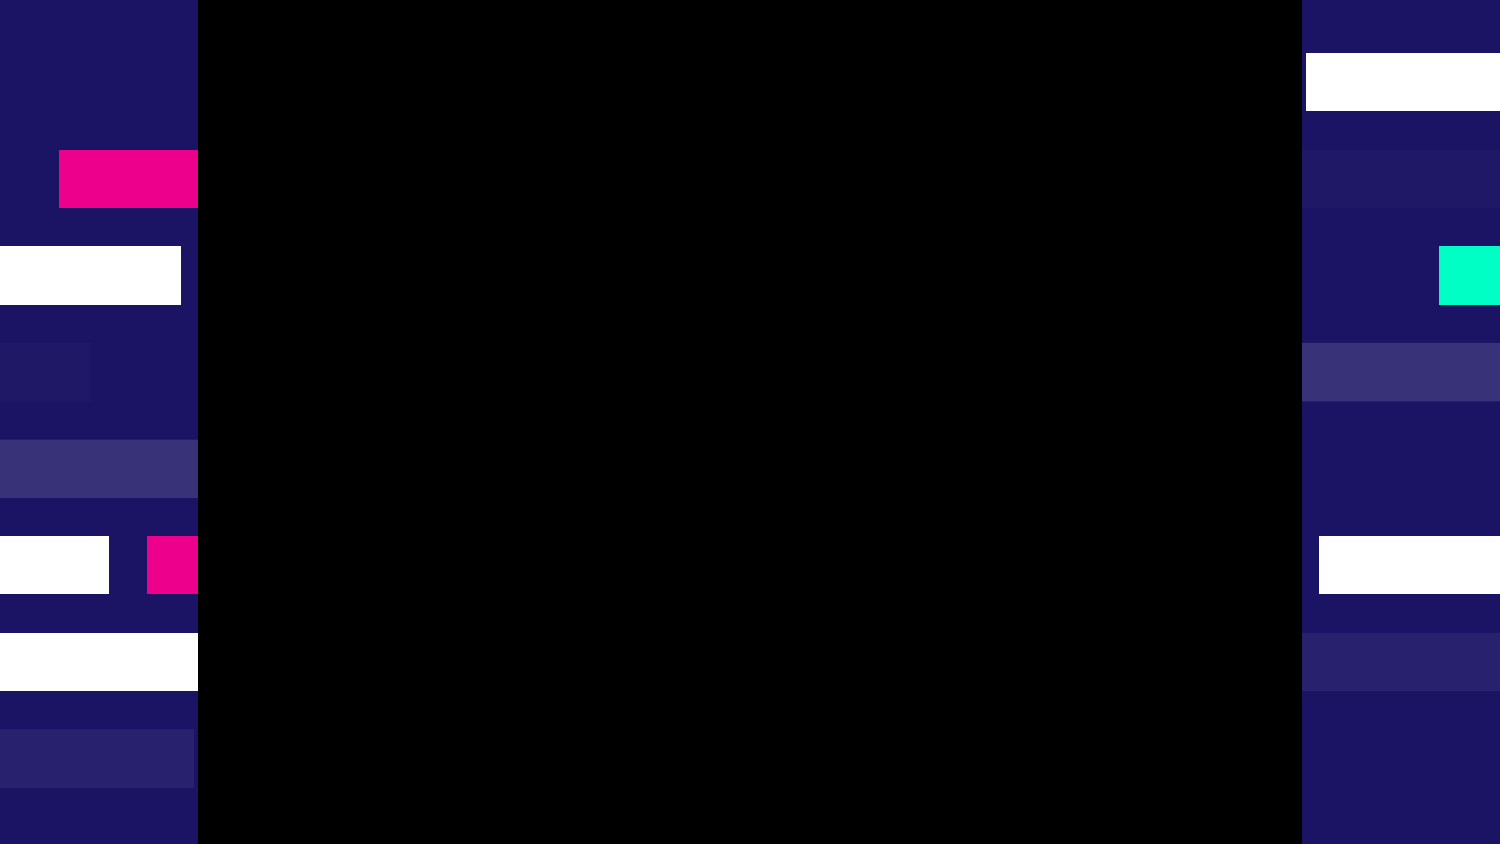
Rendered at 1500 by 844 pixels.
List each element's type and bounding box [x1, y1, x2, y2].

picture [198, 0, 1302, 844]
